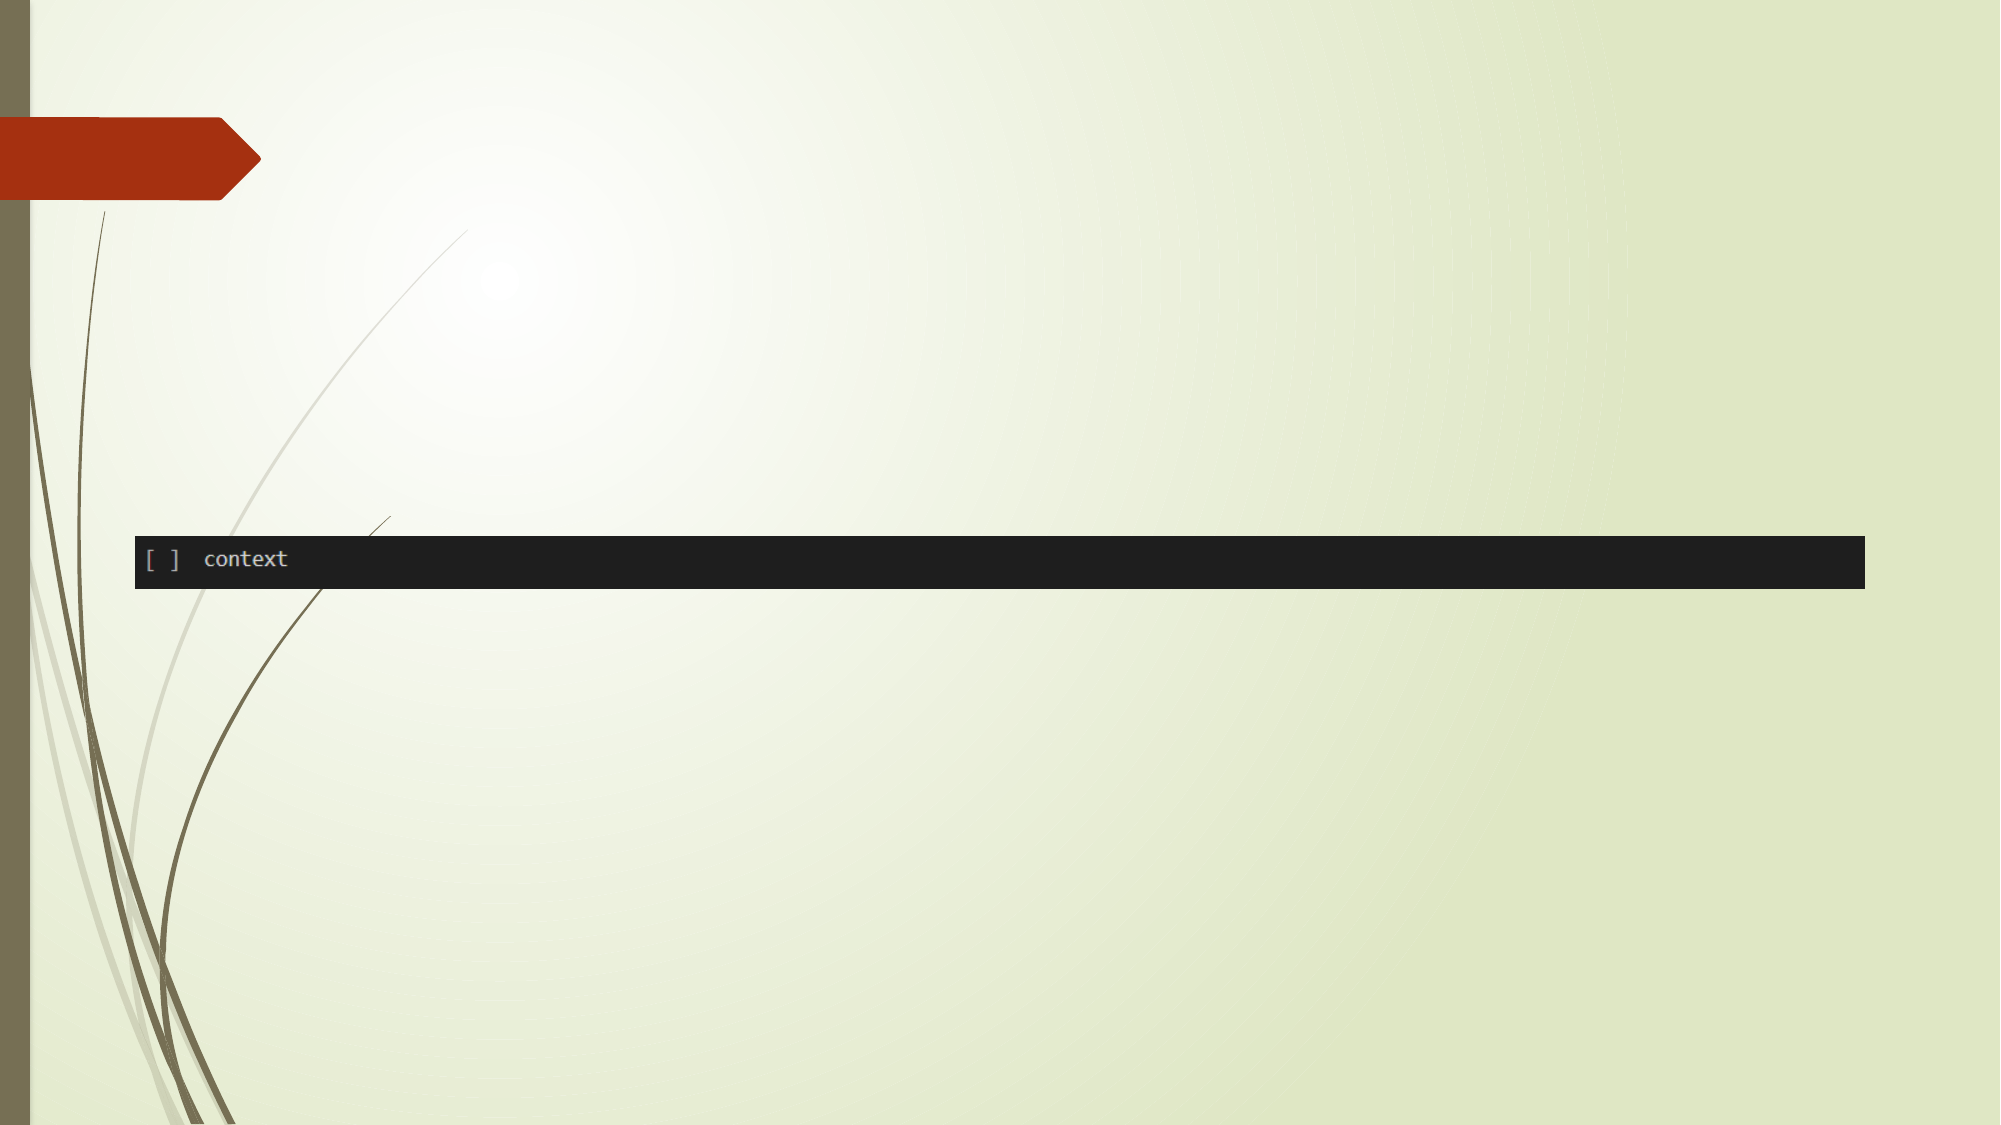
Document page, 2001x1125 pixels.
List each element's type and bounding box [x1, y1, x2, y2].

picture [135, 535, 1865, 589]
